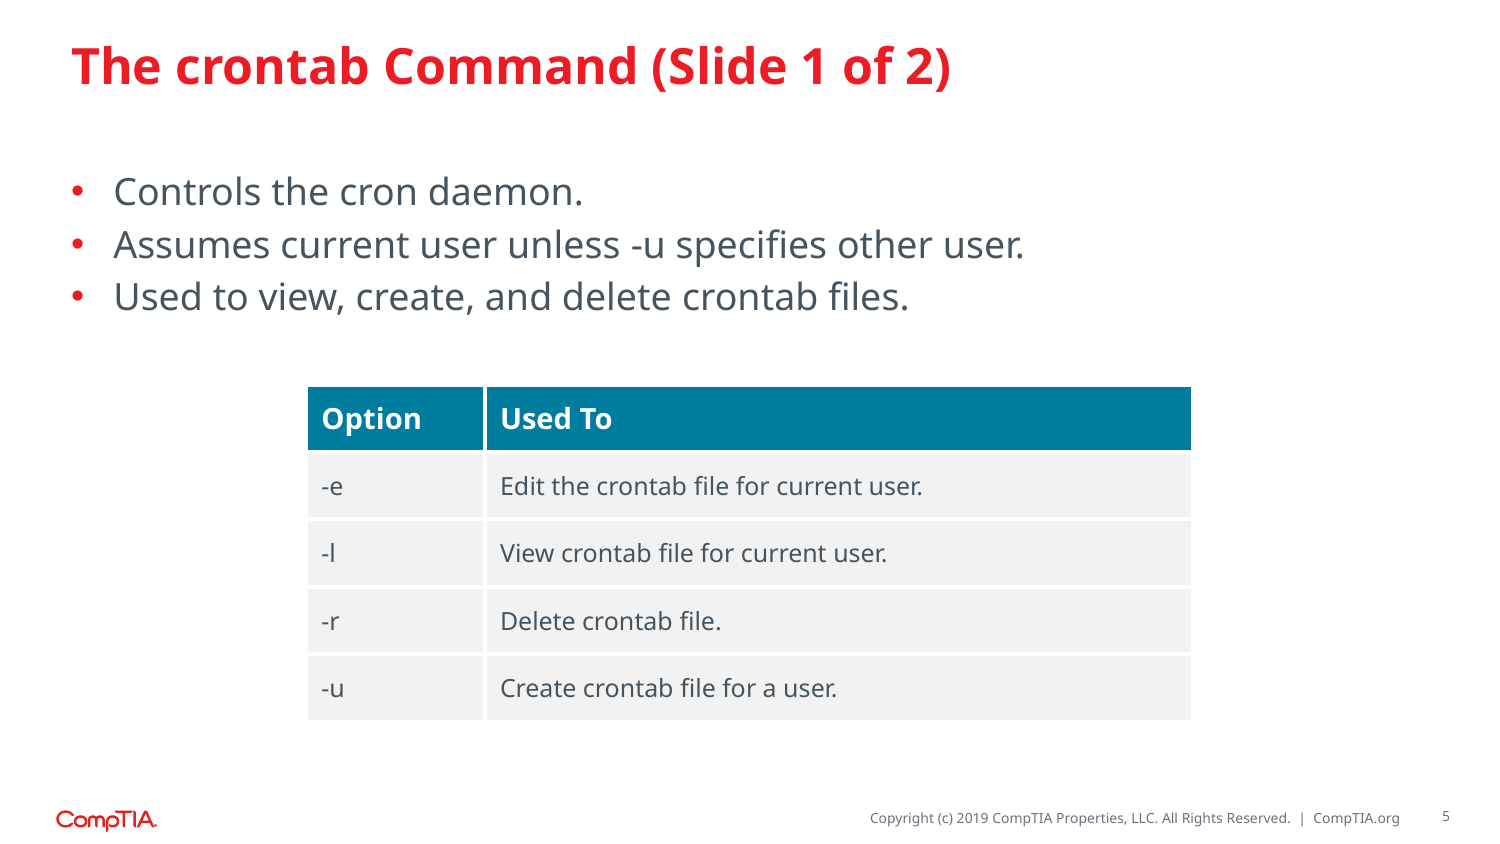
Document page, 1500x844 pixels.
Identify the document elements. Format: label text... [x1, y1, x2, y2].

slide_number 5 [1407, 800, 1450, 835]
table_header Used To [487, 387, 1191, 450]
table_cell -e [308, 454, 483, 517]
table_cell Delete crontab file. [487, 589, 1191, 652]
table_header Option [308, 387, 483, 450]
table_cell View crontab file for current user. [487, 521, 1191, 585]
table_cell -l [308, 521, 483, 585]
list Controls the cron daemon. Assumes current user unless -u specifies other user. Used to view, create, and delete crontab files. [56, 160, 1444, 746]
title The crontab Command (Slide 1 of 2) [56, 12, 1444, 117]
table_cell Edit the crontab file for current user. [487, 454, 1191, 517]
table_cell -u [308, 656, 483, 720]
table_cell -r [308, 589, 483, 652]
table_cell Create crontab file for a user. [487, 656, 1191, 720]
